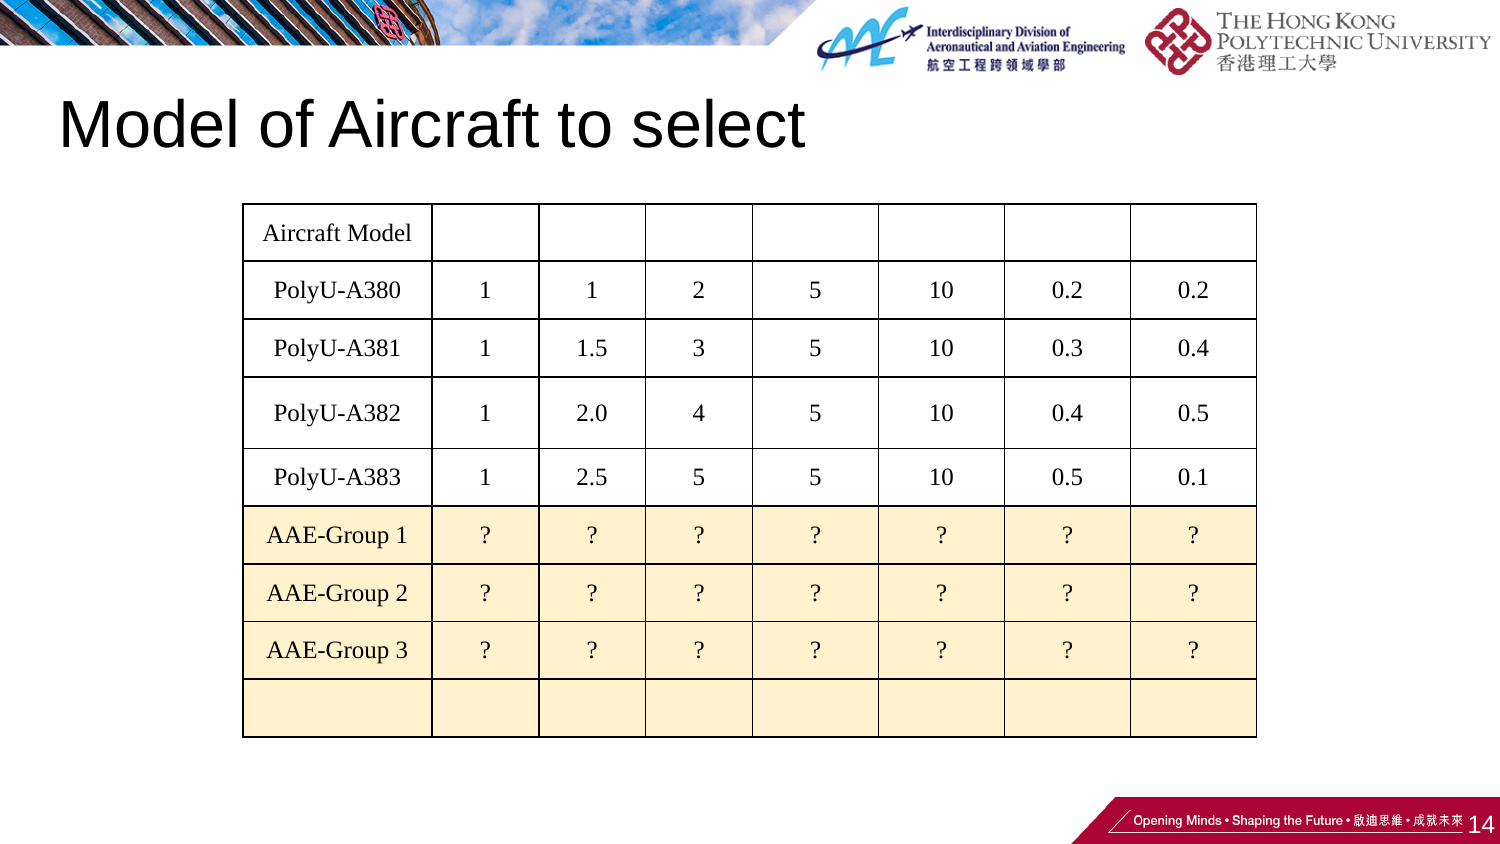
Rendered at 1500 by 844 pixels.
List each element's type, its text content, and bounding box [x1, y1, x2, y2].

slide_number 14 [1353, 804, 1500, 842]
picture [92, 0, 99, 7]
picture [0, 0, 1500, 844]
title Model of Aircraft to select [43, 83, 1456, 169]
